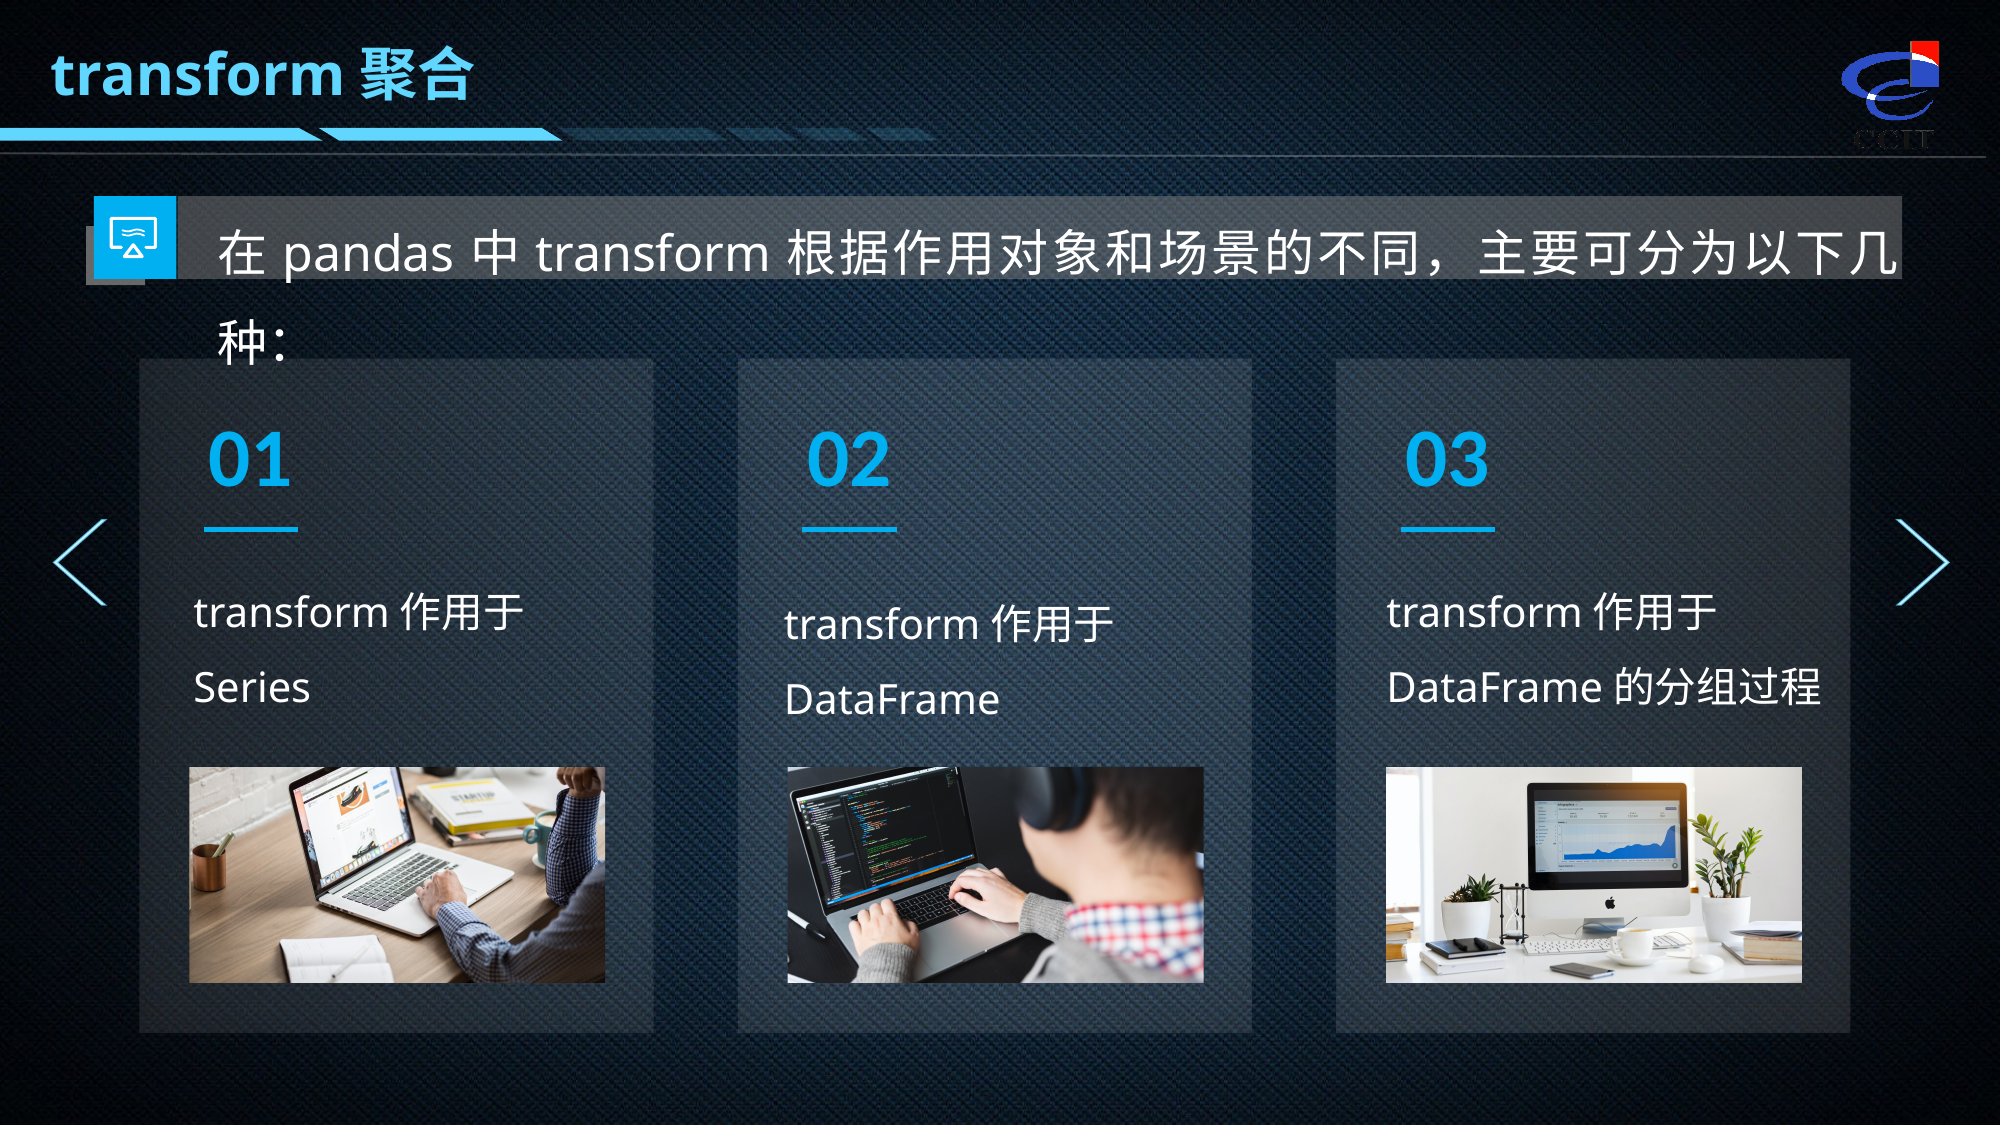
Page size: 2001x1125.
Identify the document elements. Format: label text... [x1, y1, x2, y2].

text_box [1336, 358, 1851, 1033]
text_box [737, 358, 1253, 1033]
picture [0, 0, 2000, 1125]
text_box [86, 184, 1914, 286]
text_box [139, 358, 654, 1033]
text_box transform聚合 [35, 29, 1277, 115]
